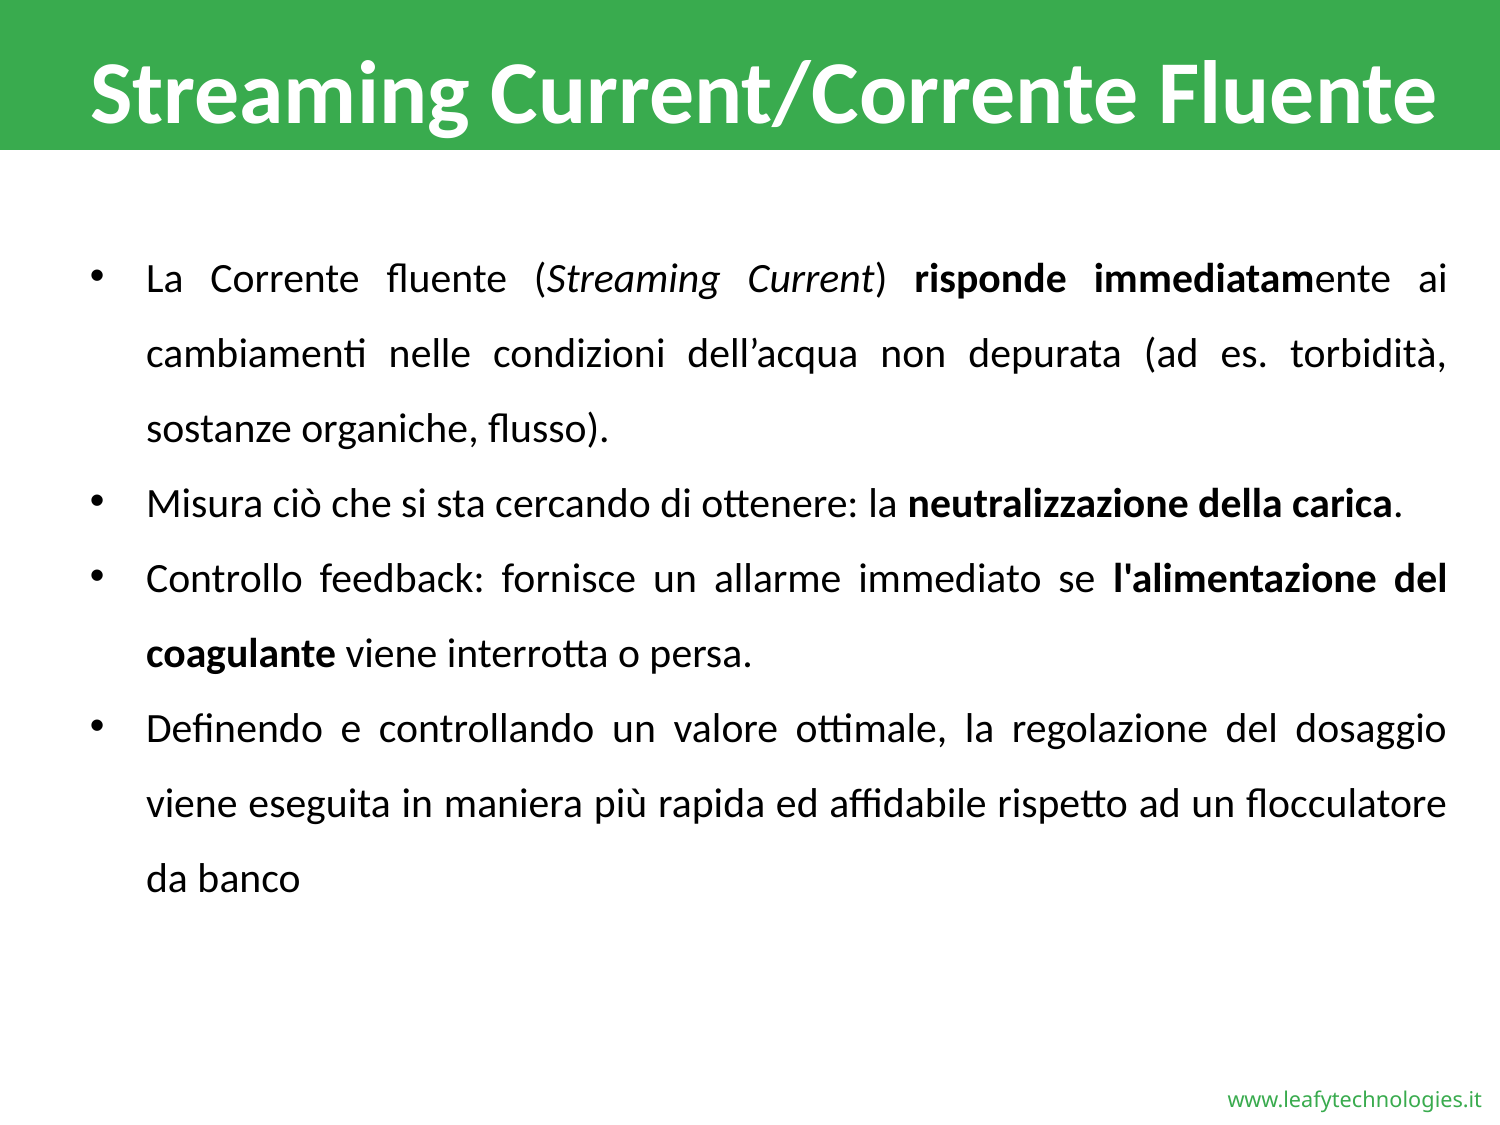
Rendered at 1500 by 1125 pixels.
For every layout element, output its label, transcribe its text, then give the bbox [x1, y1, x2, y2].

title Streaming Current/Corrente Fluente [75, 24, 1463, 150]
text_box La Corrente fluente (Streaming Current) risponde immediatamente ai cambiamenti nelle condizioni dell’acqua non depurata (ad es. torbidità, sostanze organiche, flusso). Misura ciò che si sta cercando di ottenere: la neutralizzazione della carica. Controllo feedback: fornisce un allarme immediato se l'alimentazione del coagulante viene interrotta o persa. Definendo e controllando un valore ottimale, la regolazione del dosaggio viene eseguita in maniera più rapida ed affidabile rispetto ad un flocculatore da banco [75, 217, 1463, 908]
